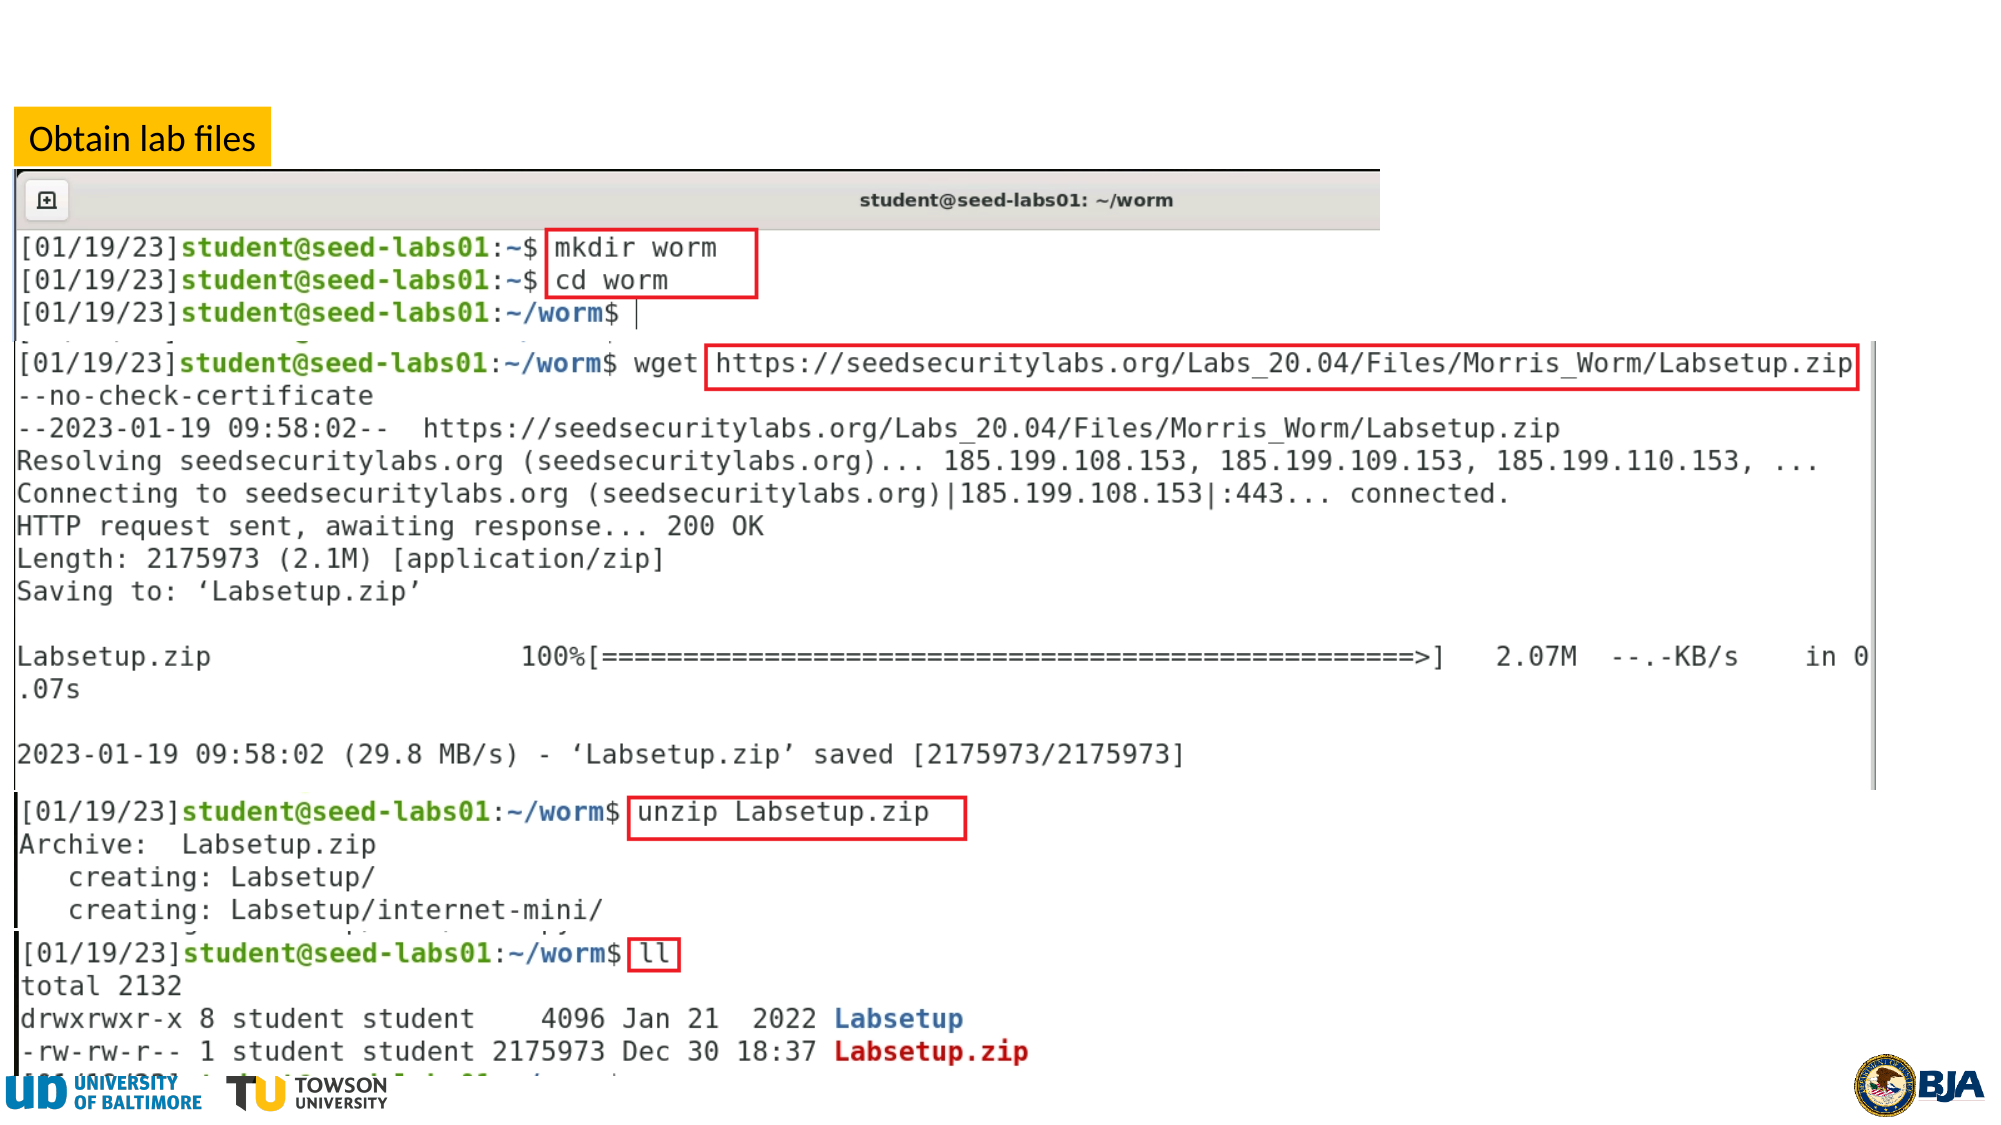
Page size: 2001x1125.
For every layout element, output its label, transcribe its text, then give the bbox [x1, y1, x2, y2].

picture [14, 792, 1165, 928]
picture [0, 931, 1243, 1125]
picture [12, 169, 1876, 790]
picture [1854, 1054, 1986, 1117]
text_box Obtain lab files [14, 106, 272, 167]
